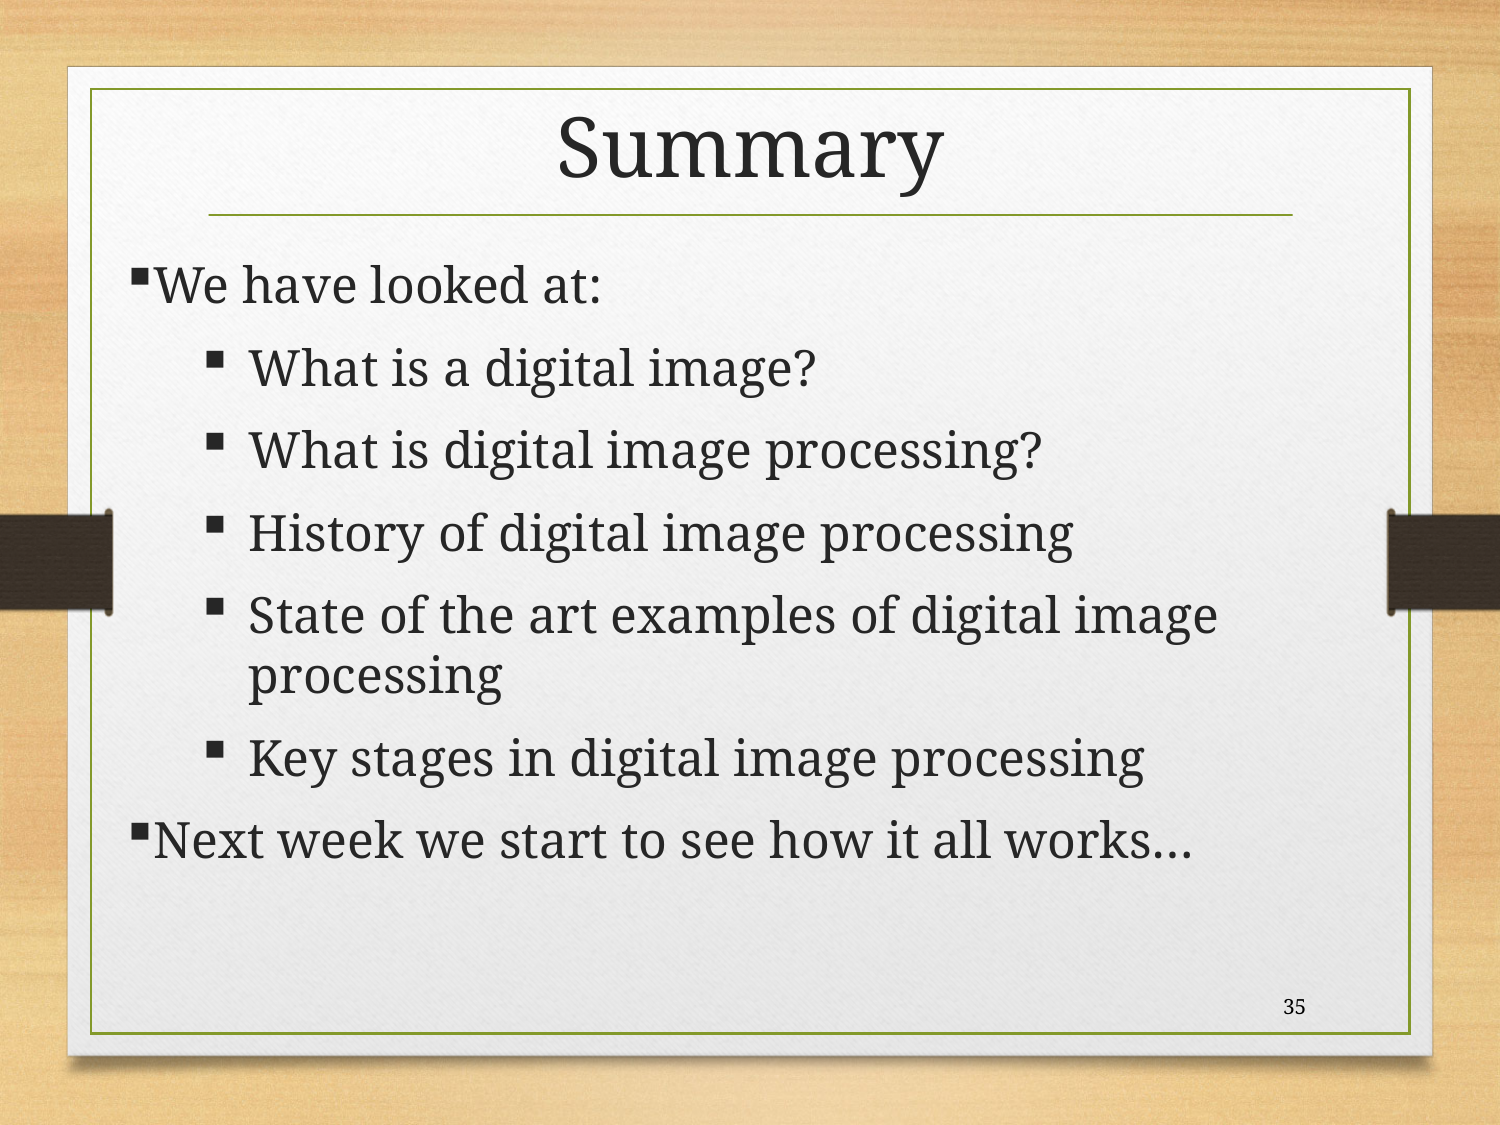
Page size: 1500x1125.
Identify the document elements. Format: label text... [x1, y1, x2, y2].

list We have looked at: What is a digital image? What is digital image processing? History of digital image processing State of the art examples of digital image processing Key stages in digital image processing Next week we start to see how it all works… [111, 246, 1384, 1024]
text_box 35 [1256, 984, 1322, 1031]
title Summary [192, 77, 1309, 210]
picture [0, 0, 1500, 1125]
